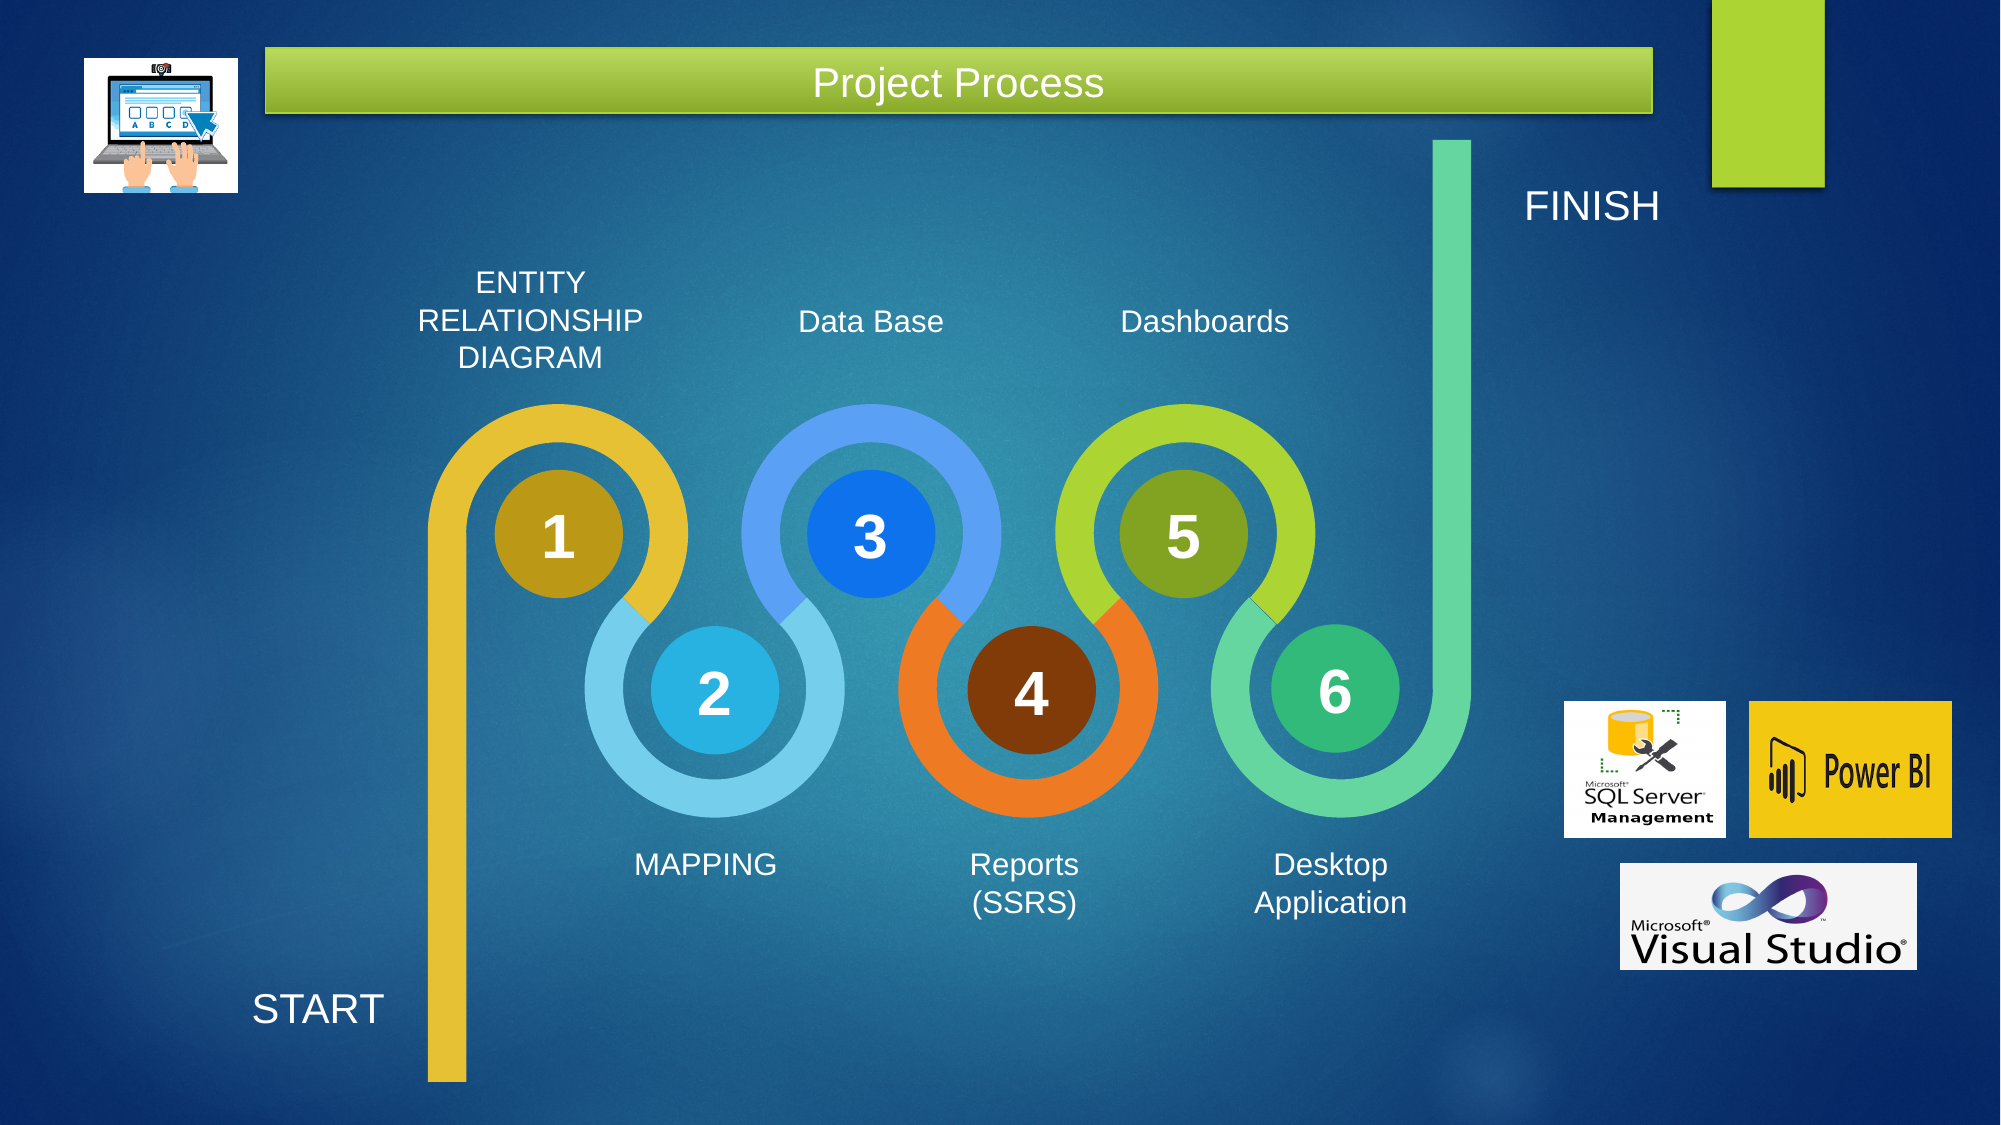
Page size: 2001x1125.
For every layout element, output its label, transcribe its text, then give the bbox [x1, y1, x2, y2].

text_box [1712, 0, 1825, 188]
text_box Reports (SSRS) [926, 837, 1123, 927]
text_box [1210, 139, 1472, 818]
text_box 5 [1119, 469, 1249, 599]
text_box [427, 404, 689, 1082]
text_box START [230, 974, 406, 1040]
text_box 3 [807, 469, 936, 599]
text_box FINISH [1473, 171, 1713, 237]
text_box 6 [1271, 624, 1400, 753]
text_box Dashboards [1079, 294, 1331, 347]
text_box MAPPING [607, 837, 805, 890]
text_box Data Base [773, 294, 970, 384]
text_box 1 [494, 469, 624, 599]
text_box 4 [967, 626, 1096, 755]
text_box [898, 597, 1159, 818]
picture [0, 0, 2001, 1125]
text_box [741, 404, 1002, 625]
text_box Desktop Application [1232, 837, 1430, 927]
text_box 2 [650, 626, 780, 755]
text_box [1055, 404, 1316, 625]
text_box [584, 597, 845, 818]
text_box Project Process [265, 48, 1652, 114]
text_box ENTITY RELATIONSHIP DIAGRAM [387, 255, 674, 383]
